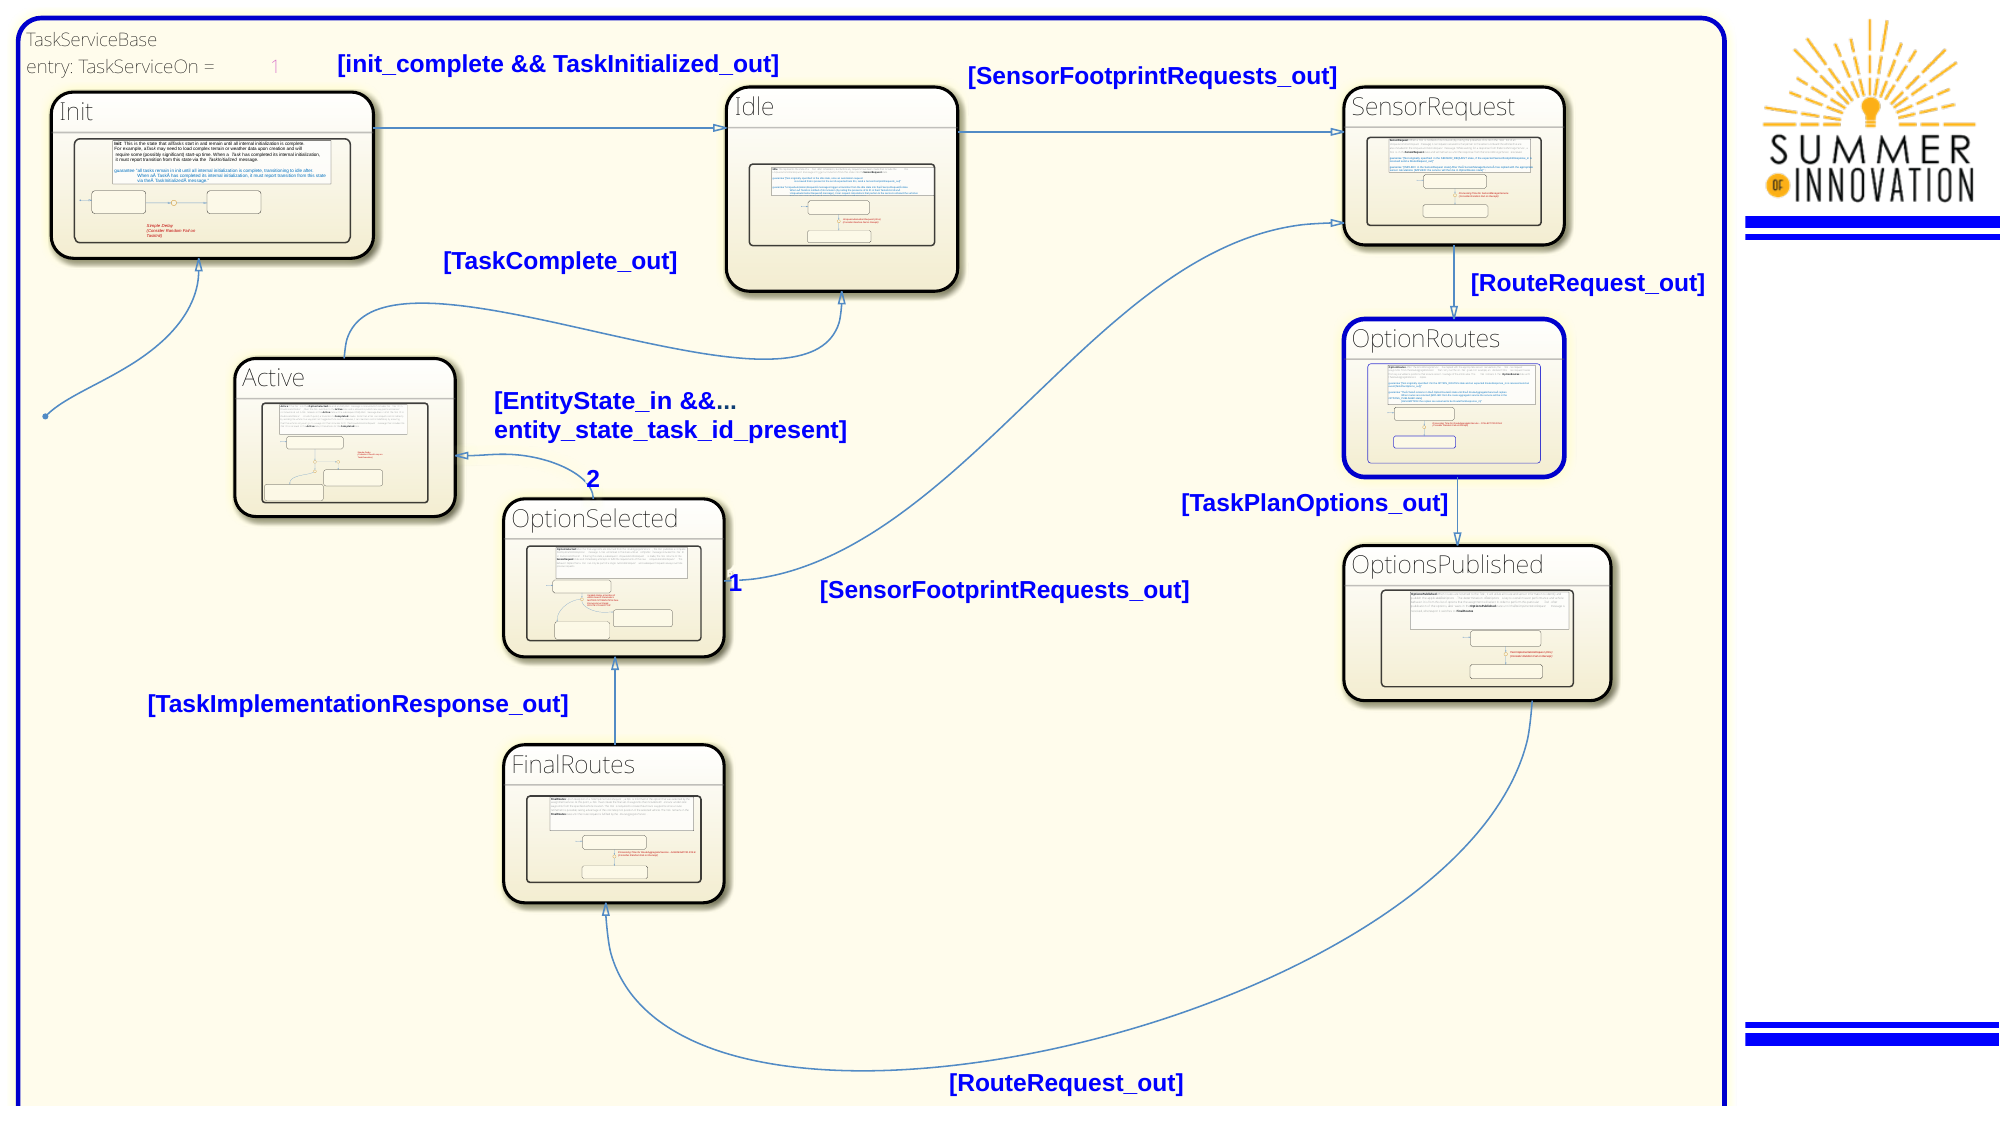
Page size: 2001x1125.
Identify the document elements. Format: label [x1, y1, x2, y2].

picture [1753, 5, 1993, 230]
picture [0, 0, 1746, 1106]
